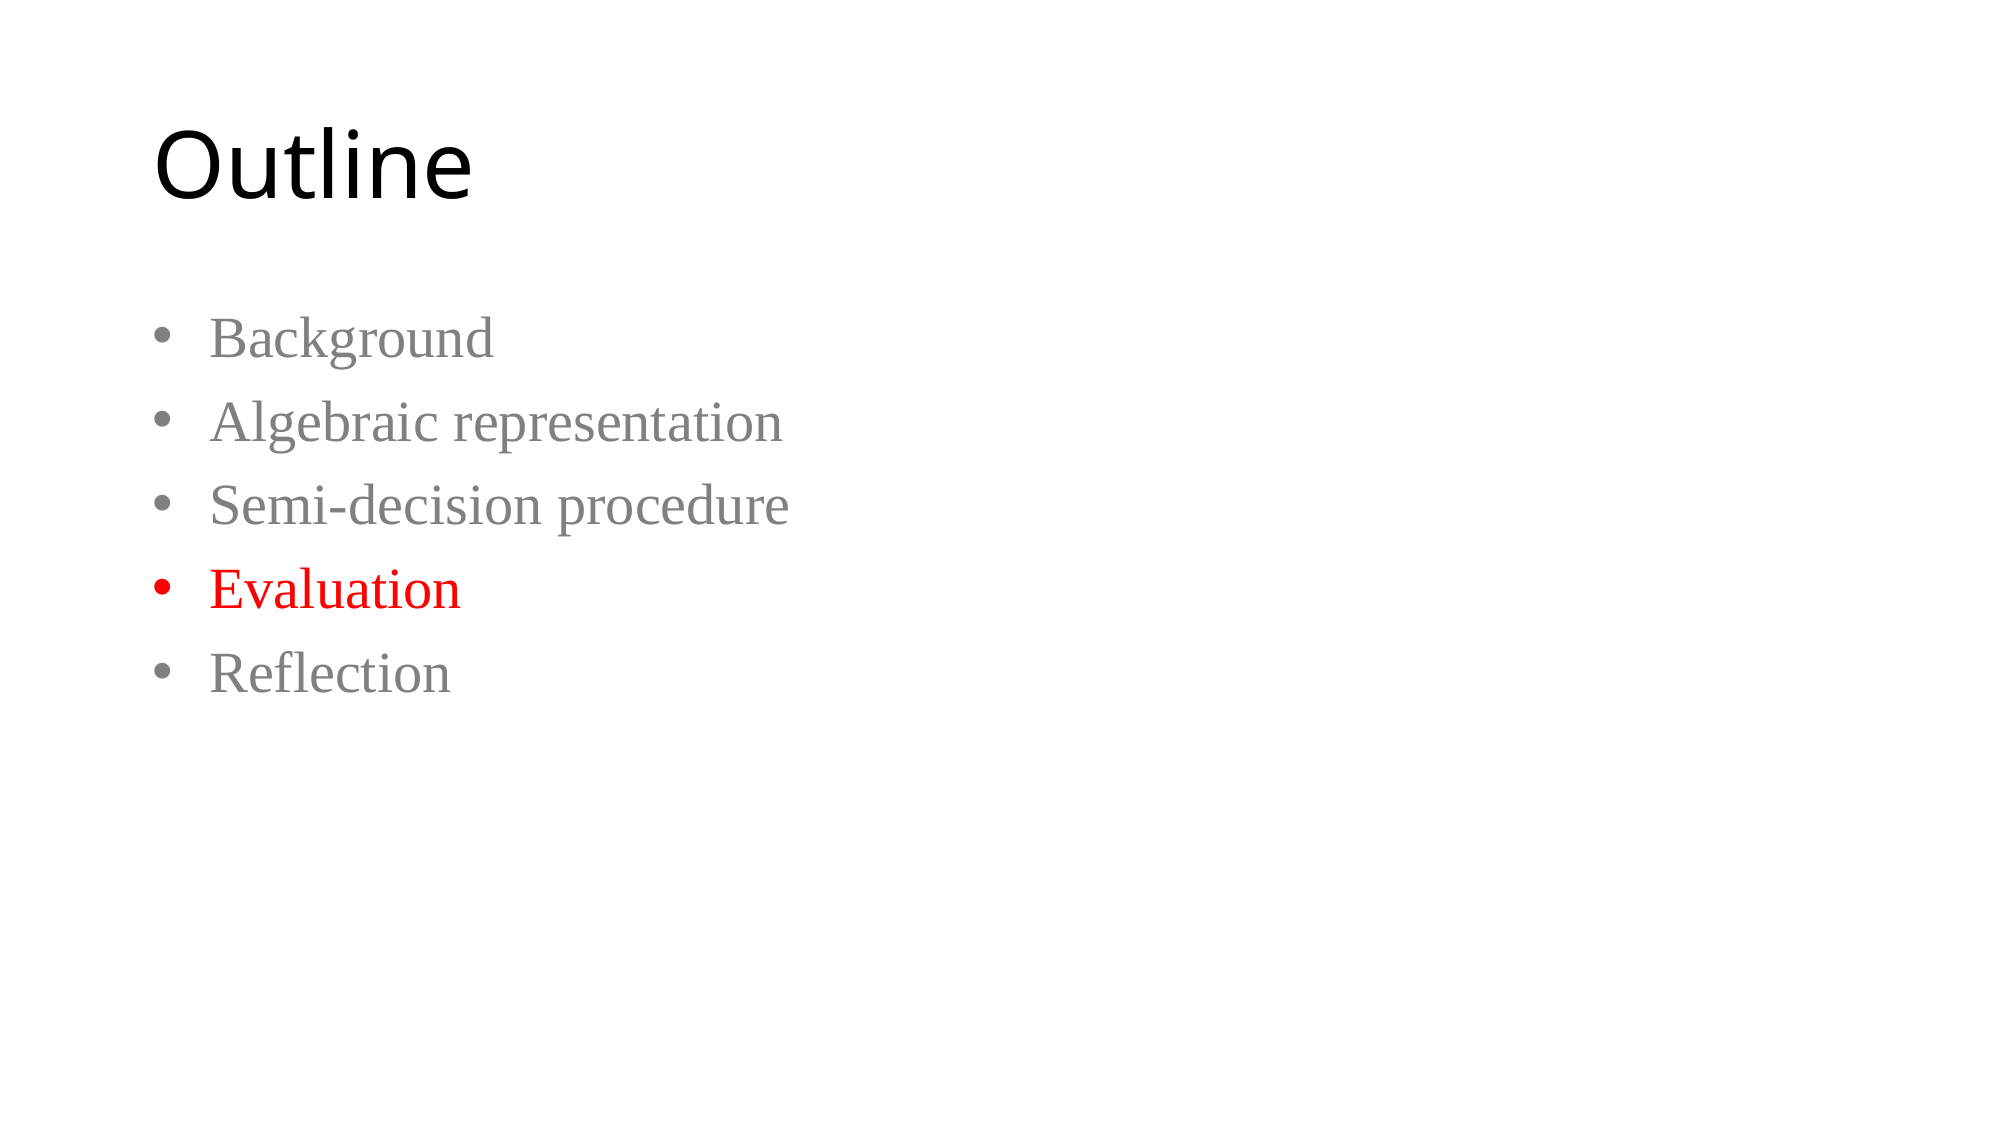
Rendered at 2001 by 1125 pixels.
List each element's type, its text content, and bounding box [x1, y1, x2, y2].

list Background Algebraic representation Semi-decision procedure Evaluation Reflection [137, 299, 1863, 1014]
title Outline [137, 59, 1863, 278]
